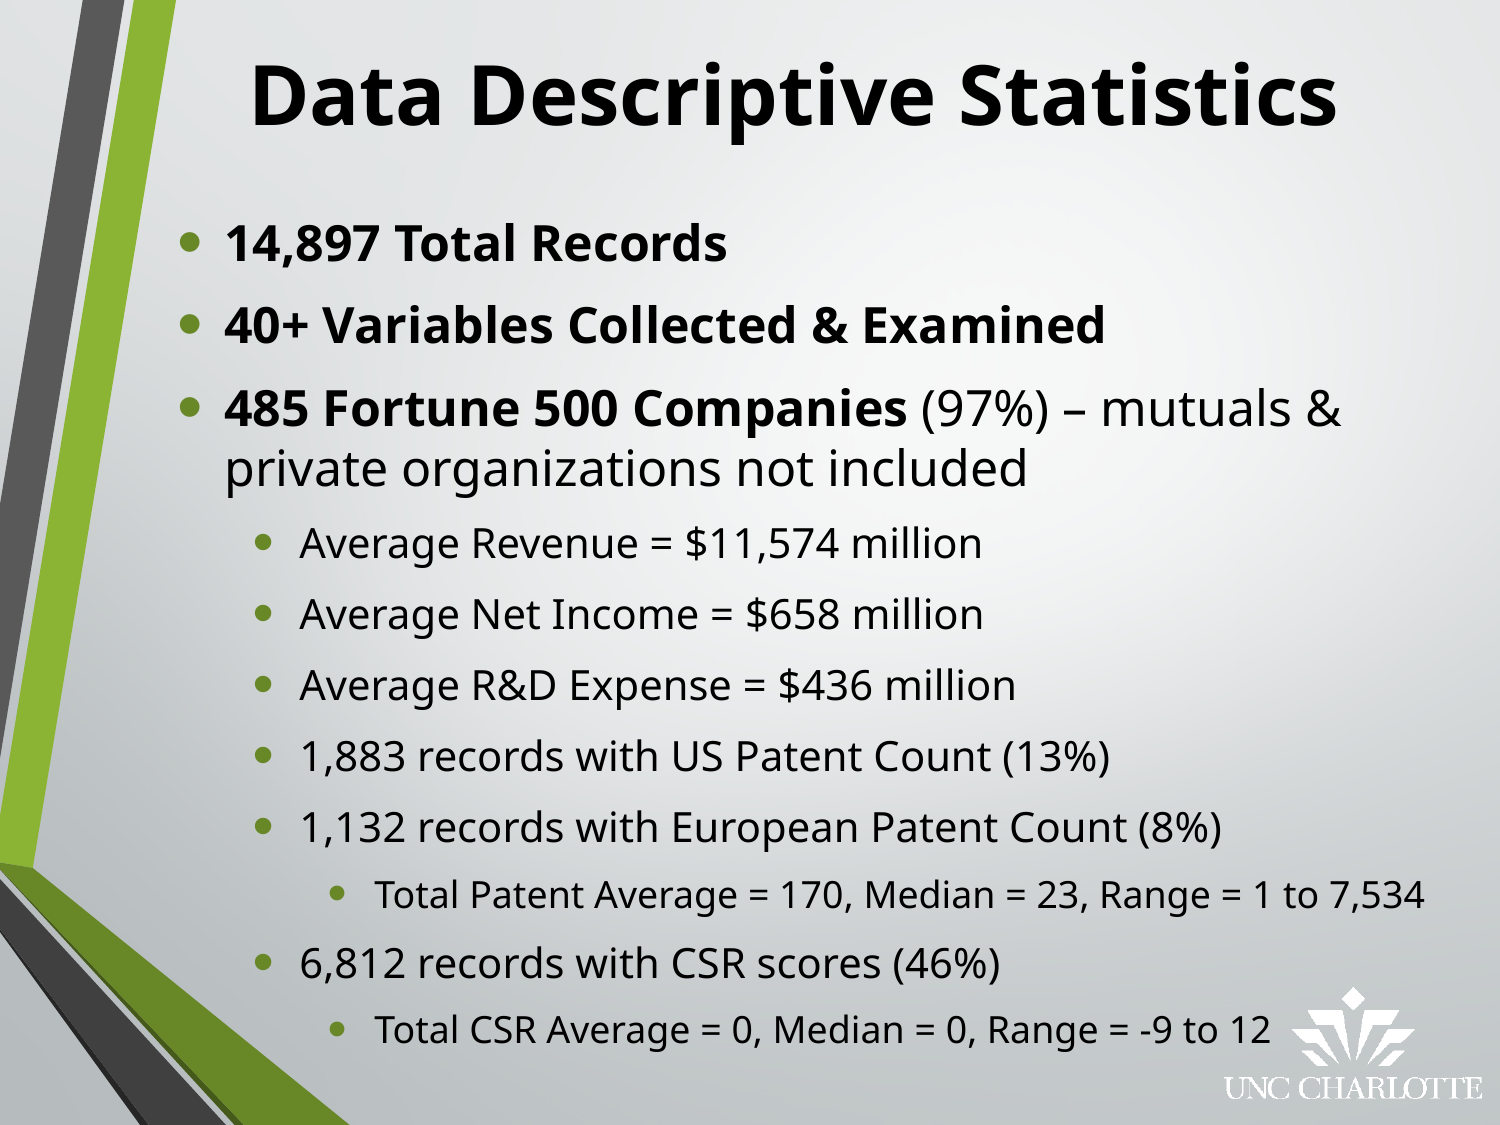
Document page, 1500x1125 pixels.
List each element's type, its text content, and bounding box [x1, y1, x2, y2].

list 14,897 Total Records 40+ Variables Collected & Examined 485 Fortune 500 Companies (97%) – mutuals & private organizations not included Average Revenue = $11,574 million Average Net Income = $658 million Average R&D Expense = $436 million 1,883 records with US Patent Count (13%) 1,132 records with European Patent Count (8%) Total Patent Average = 170, Median = 23, Range = 1 to 7,534 6,812 records with CSR scores (46%) Total CSR Average = 0, Median = 0, Range = -9 to 12 [162, 137, 1488, 1125]
title Data Descriptive Statistics [162, 0, 1427, 137]
